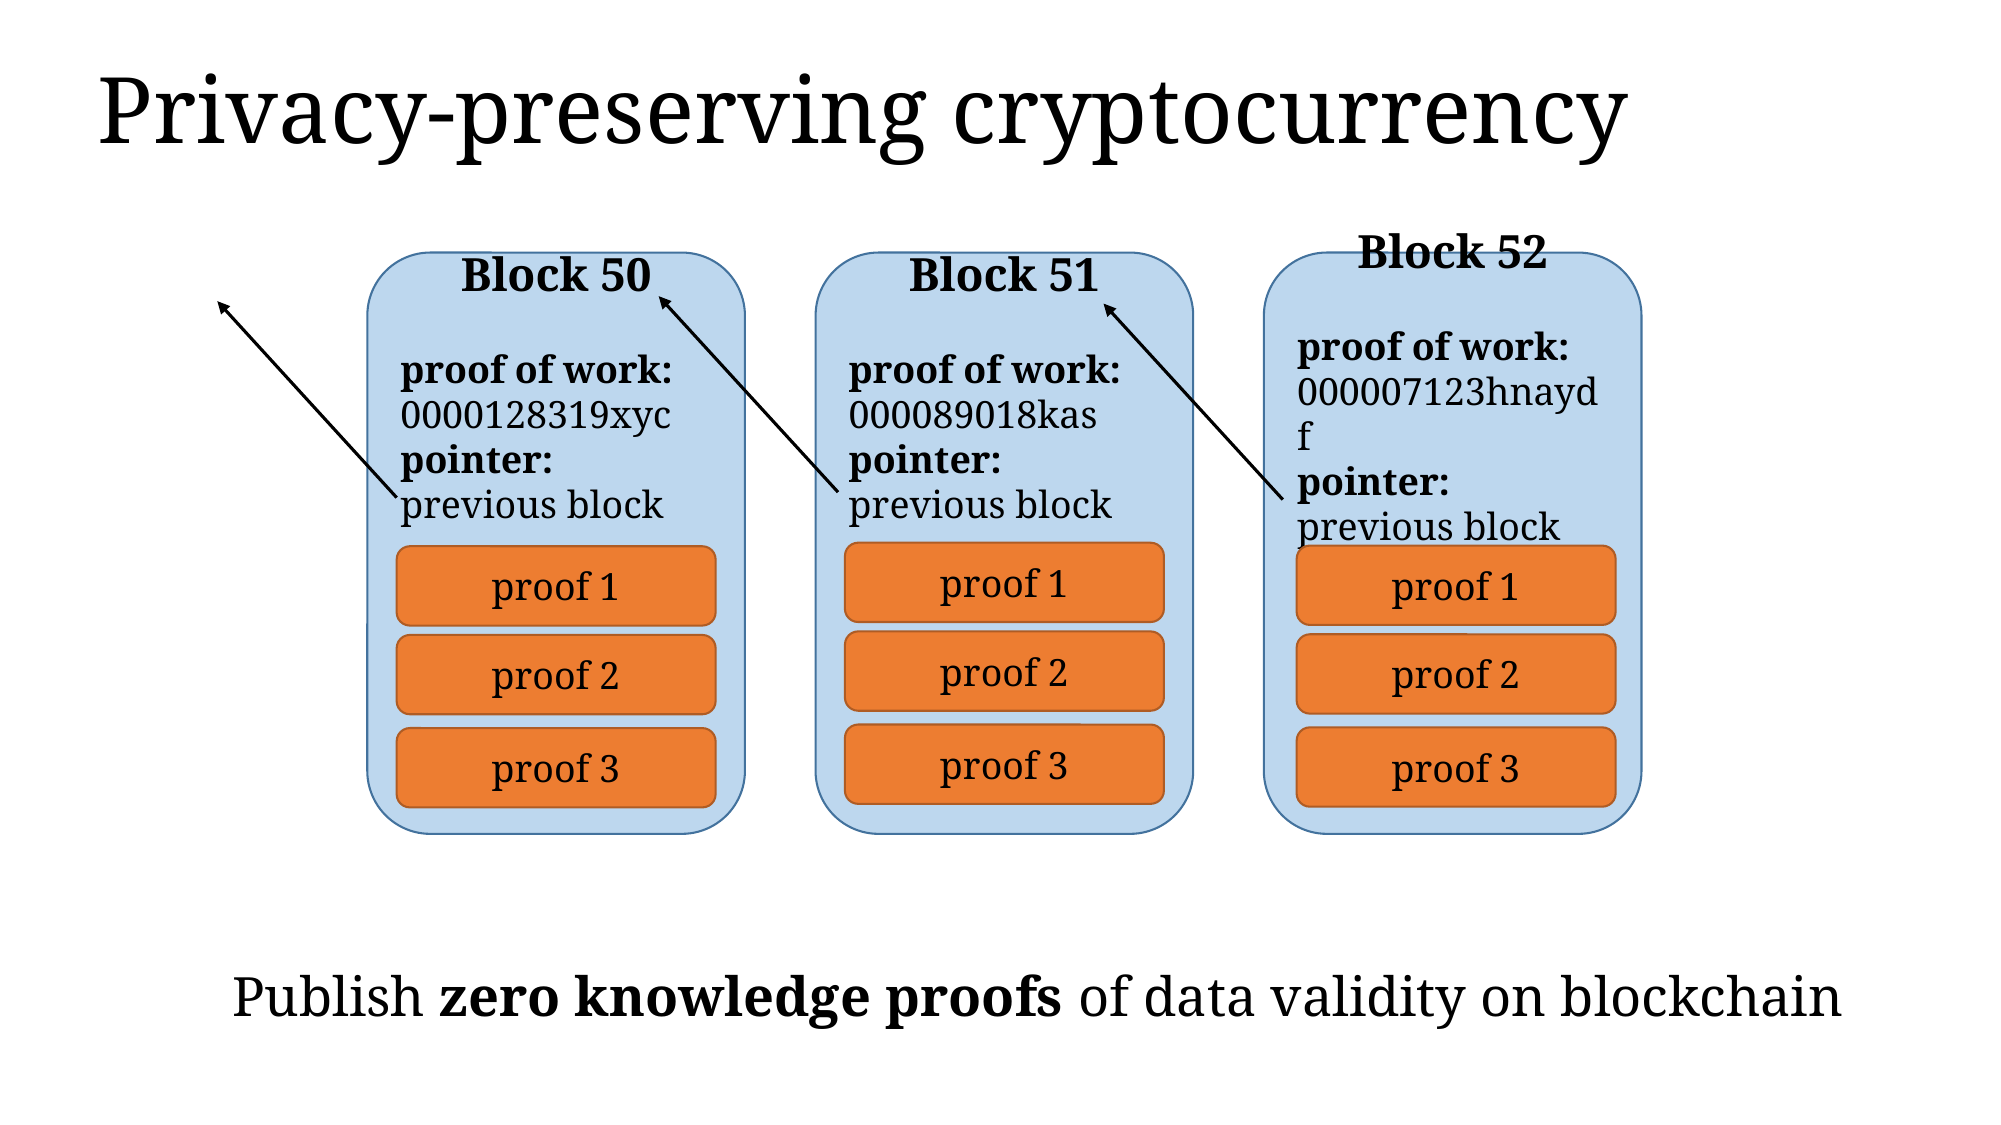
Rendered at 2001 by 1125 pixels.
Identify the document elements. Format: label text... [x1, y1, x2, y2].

text_box Publish zero knowledge proofs of data validity on blockchain [217, 955, 1887, 1036]
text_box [217, 252, 1642, 834]
title Privacy-preserving cryptocurrency [82, 22, 1863, 205]
